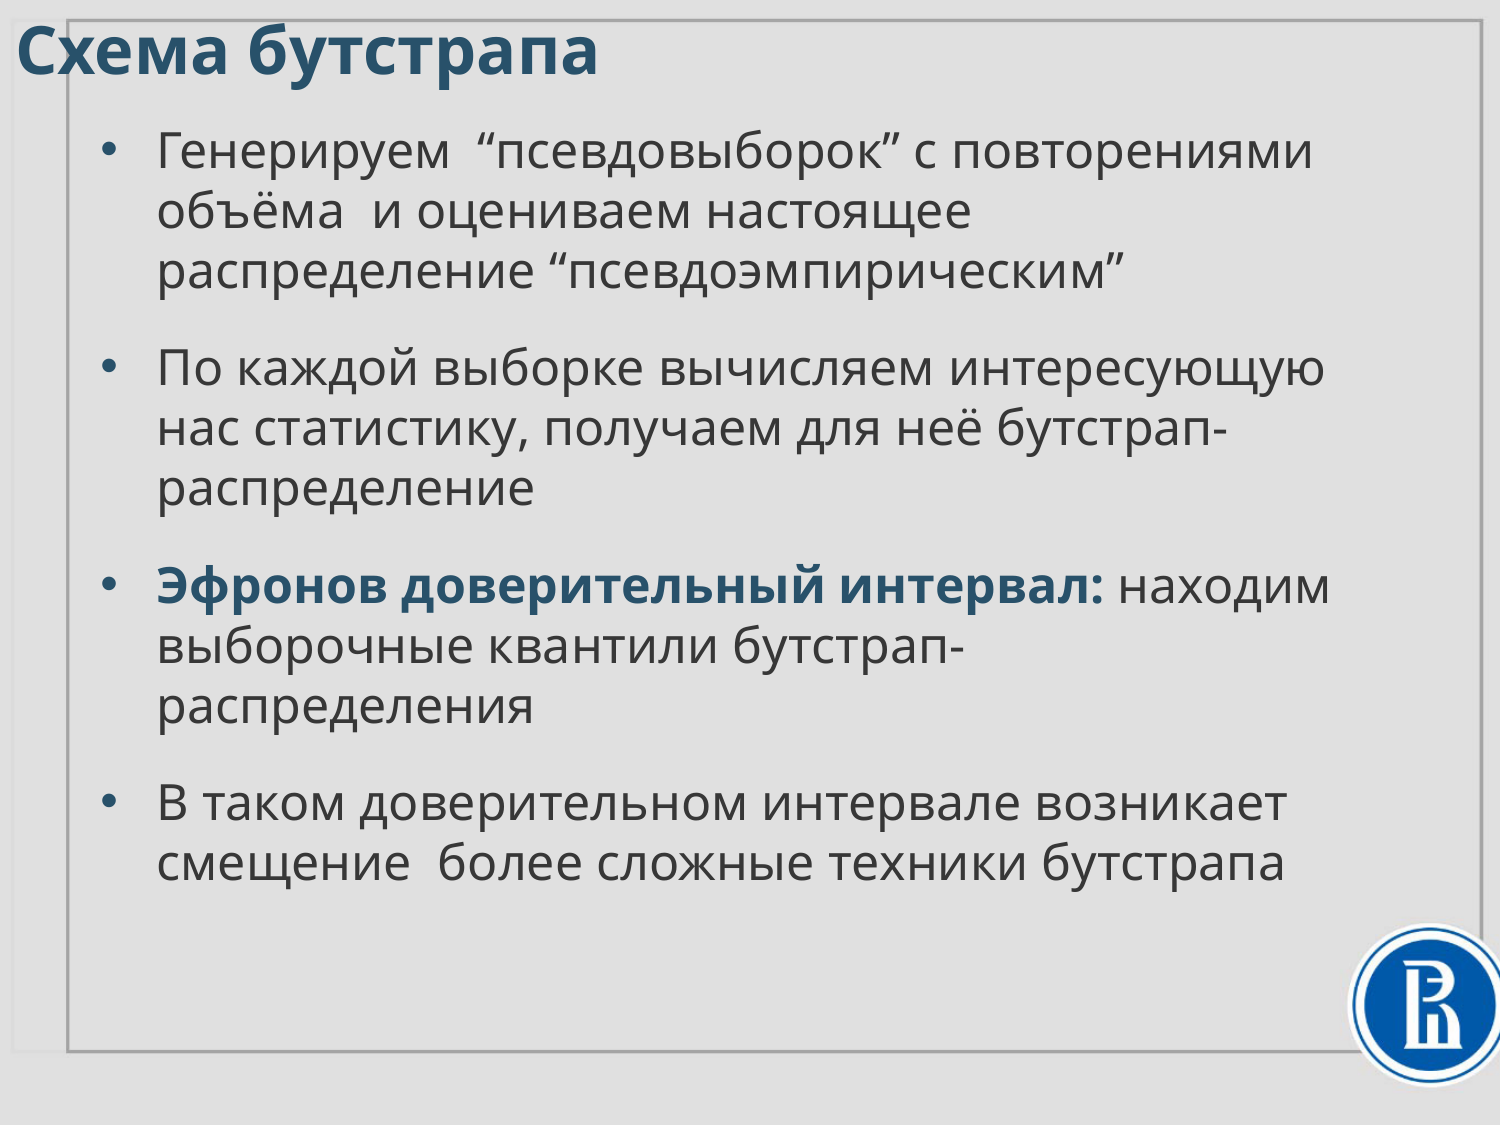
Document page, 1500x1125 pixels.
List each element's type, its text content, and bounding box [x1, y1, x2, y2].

title Схема бутстрапа [0, 0, 1500, 102]
picture [0, 102, 1500, 1125]
text_box [88, 550, 1459, 1125]
